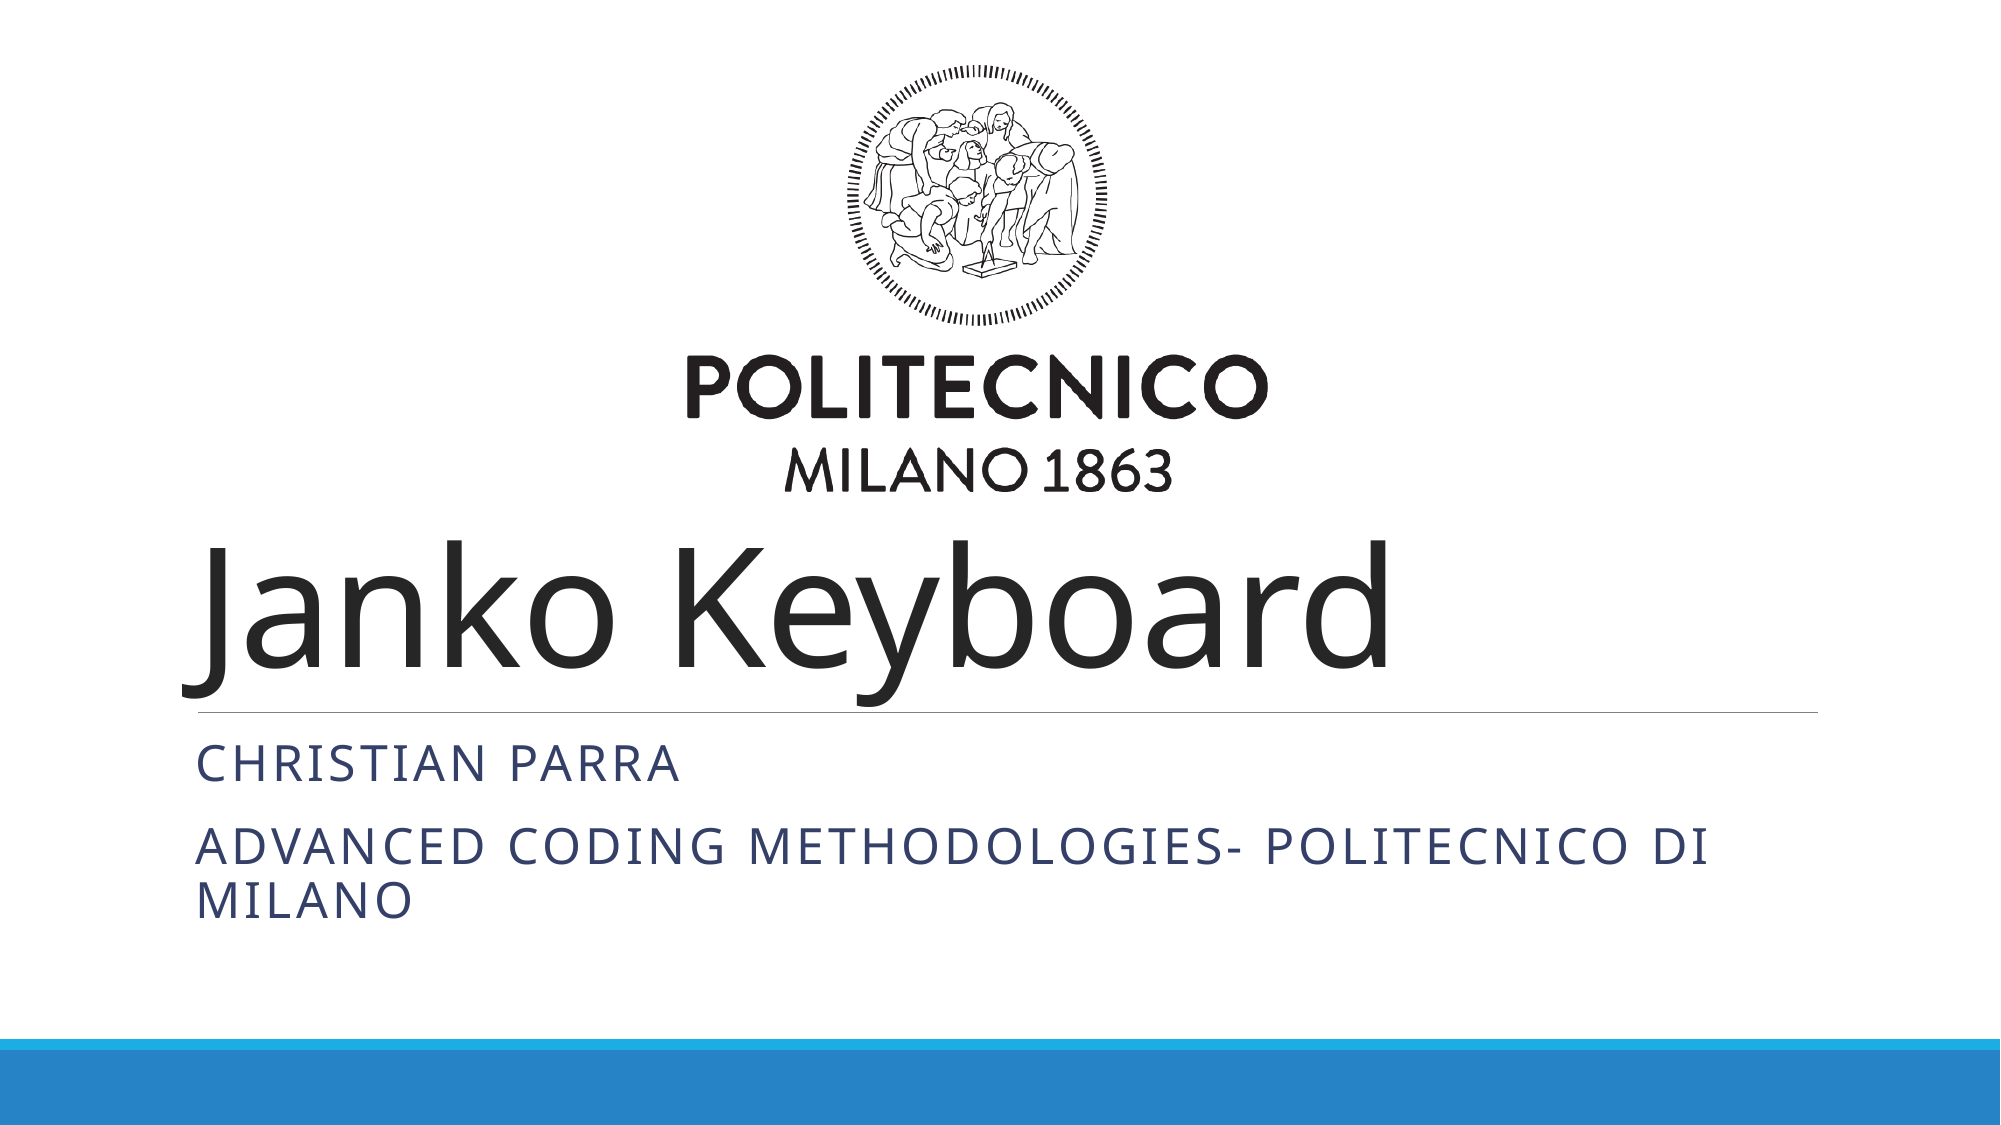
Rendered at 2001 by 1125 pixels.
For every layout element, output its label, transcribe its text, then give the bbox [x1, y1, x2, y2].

picture [686, 64, 1268, 493]
title Janko Keyboard [180, 124, 1830, 710]
subtitle Christian parra Advanced coding methodologies- Politecnico di milano [180, 730, 1831, 919]
